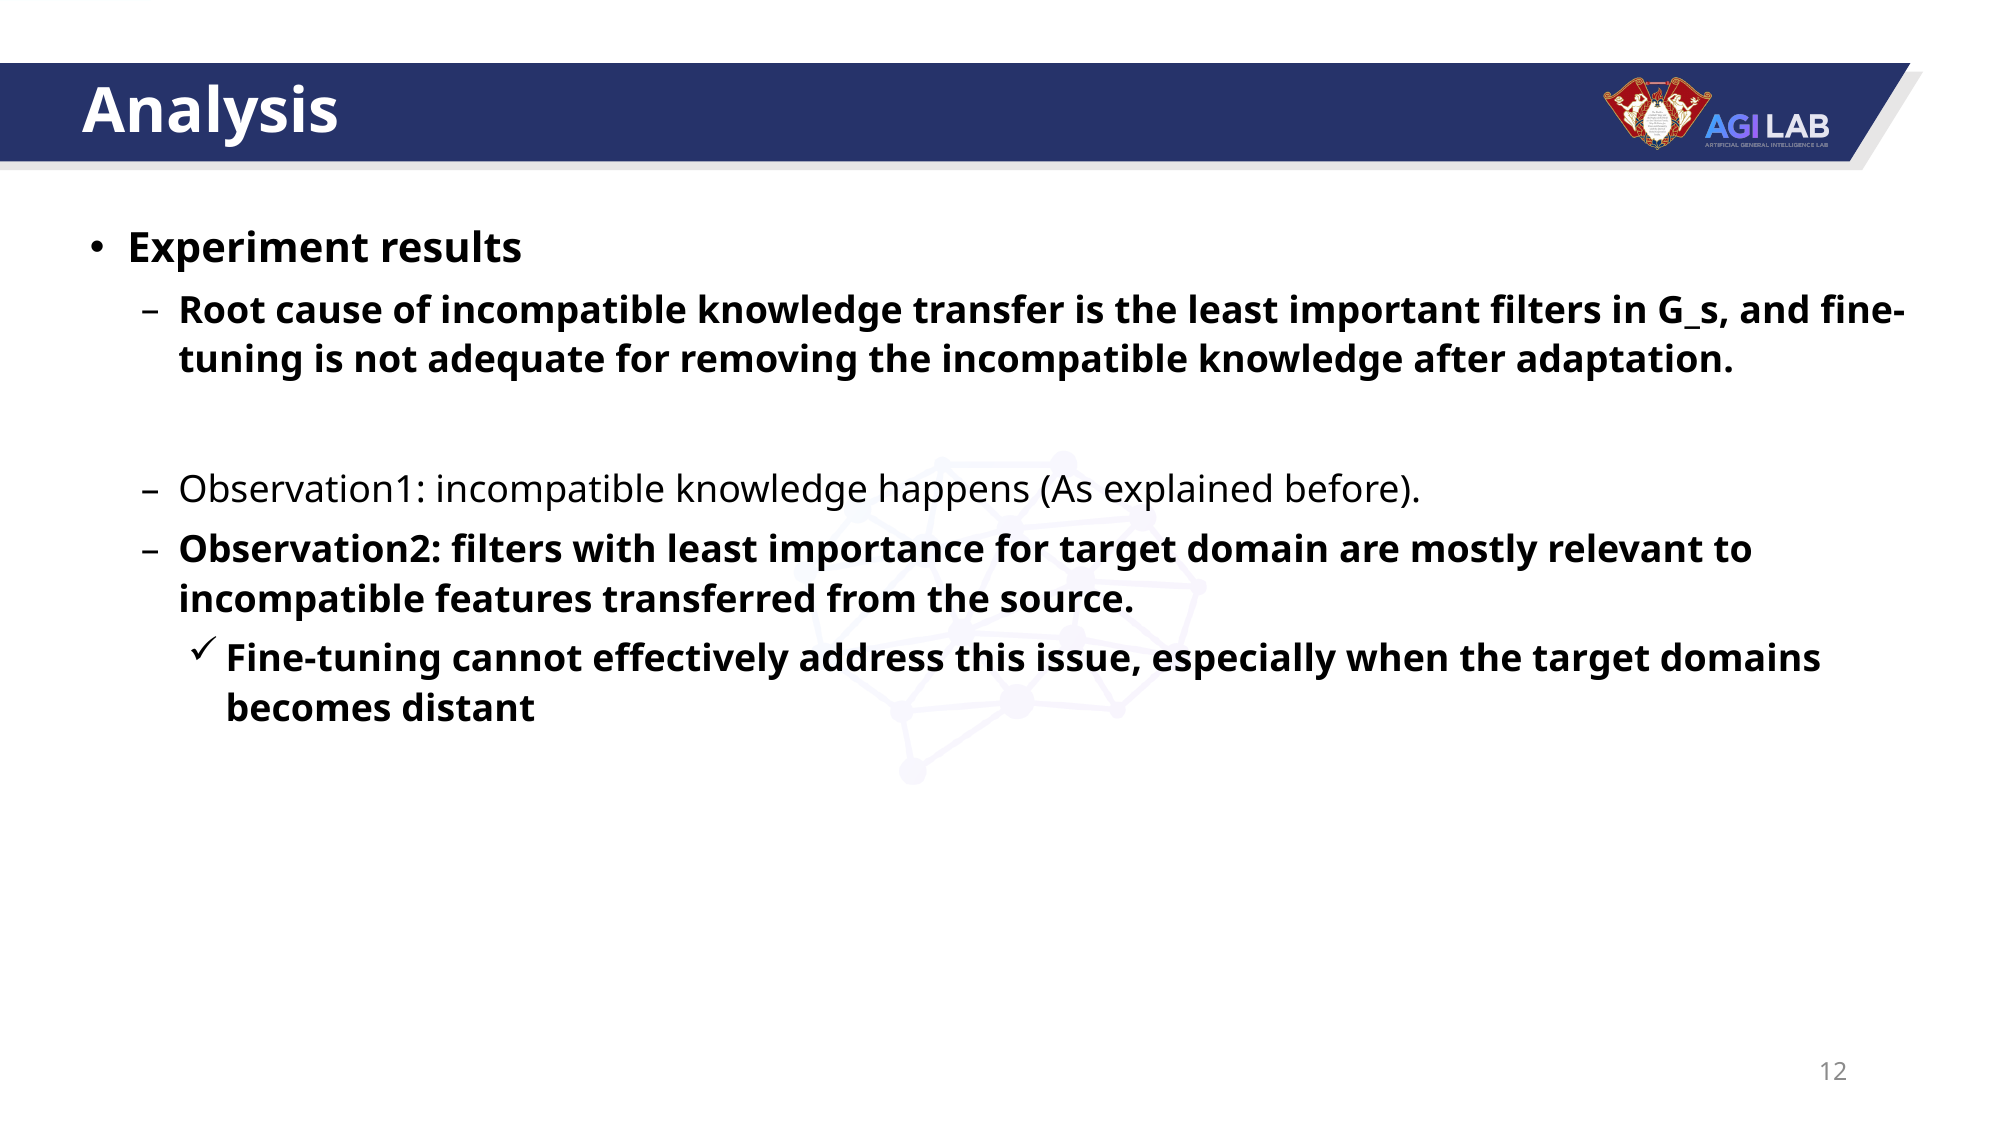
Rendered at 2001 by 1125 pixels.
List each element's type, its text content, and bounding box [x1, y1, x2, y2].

title Analysis [67, 74, 1203, 151]
picture [1597, 62, 1829, 167]
slide_number 12 [1750, 1042, 1863, 1103]
list Experiment results Root cause of incompatible knowledge transfer is the least important filters in G_s, and fine-tuning is not adequate for removing the incompatible knowledge after adaptation. Observation1: incompatible knowledge happens (As explained before). Observation2: filters with least importance for target domain are mostly relevant to incompatible features transferred from the source. Fine-tuning cannot effectively address this issue, especially when the target domains becomes distant [74, 208, 1926, 1027]
